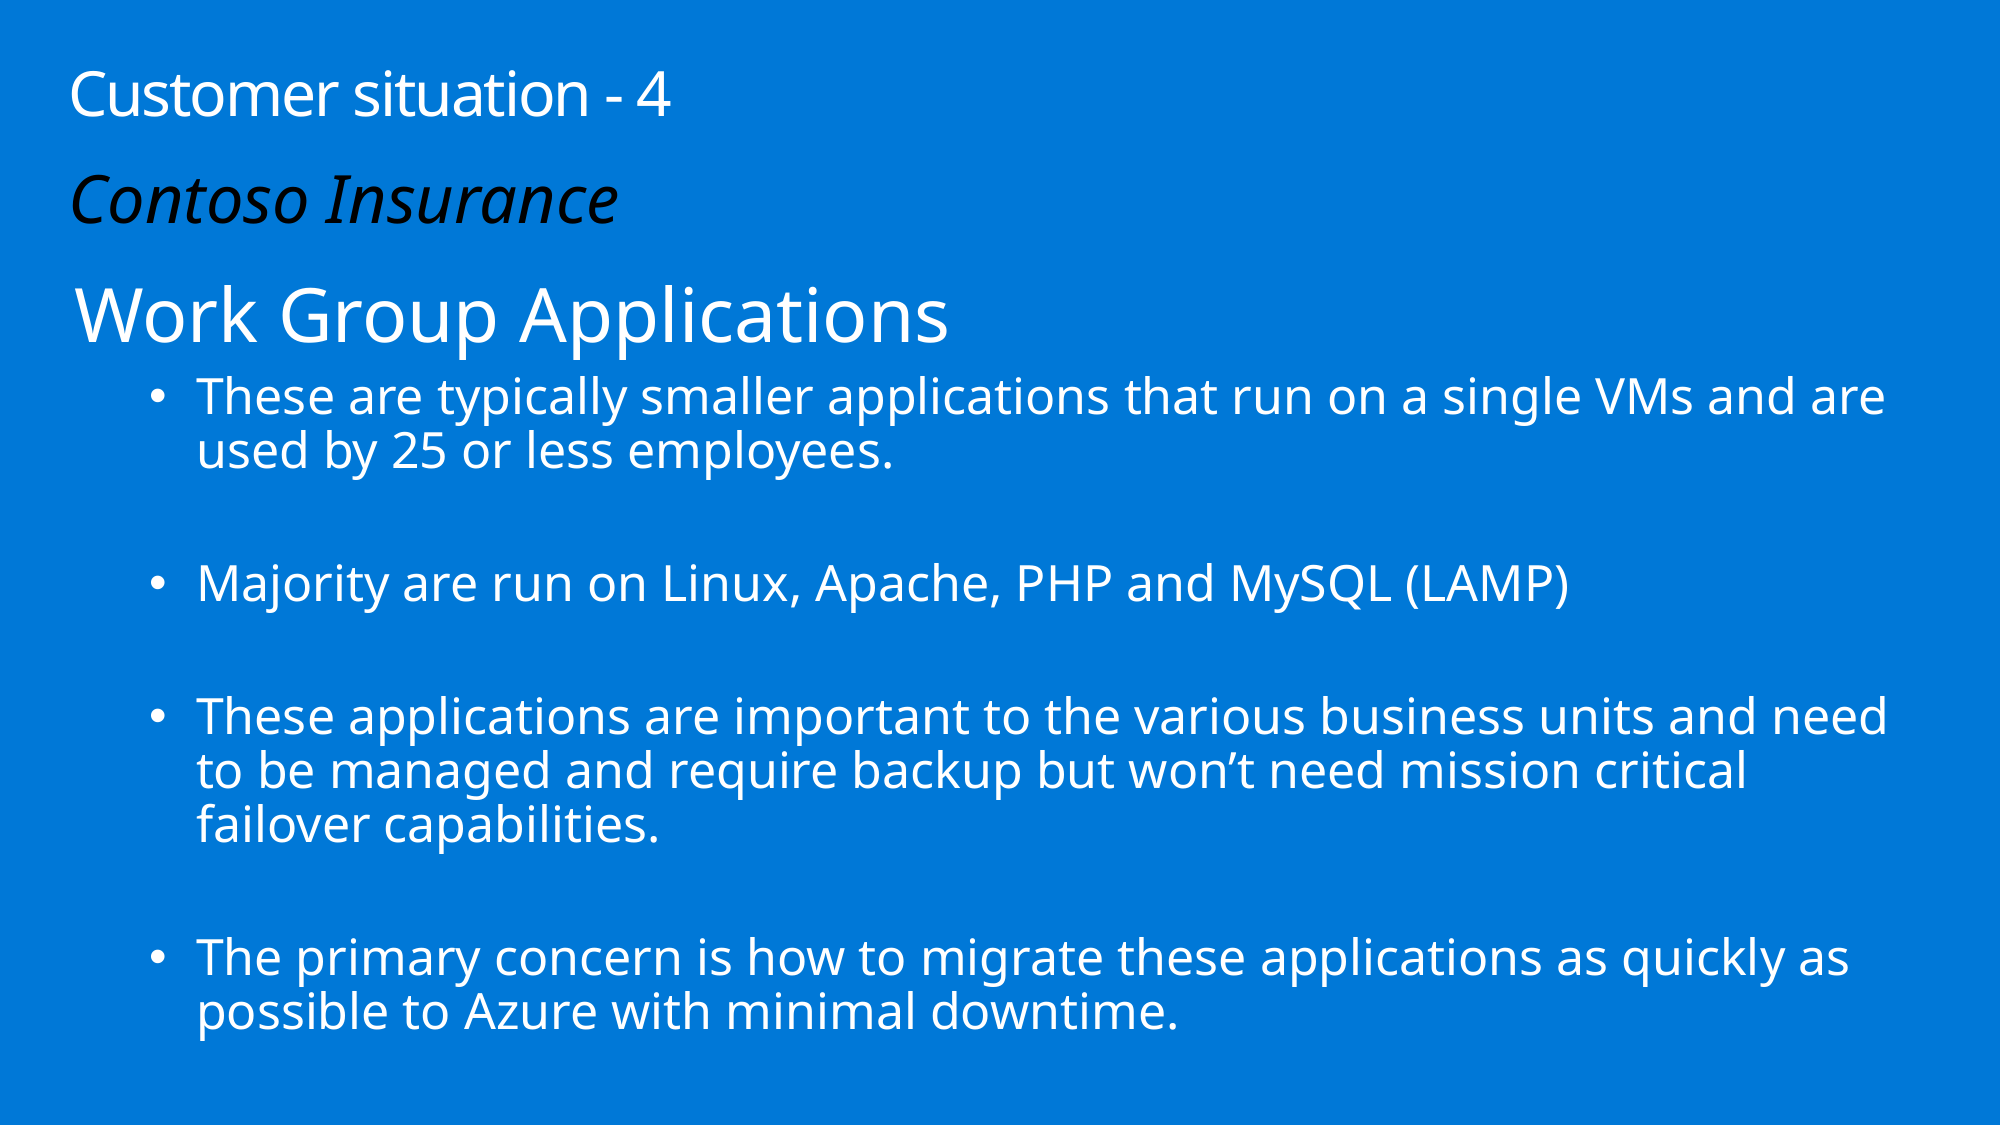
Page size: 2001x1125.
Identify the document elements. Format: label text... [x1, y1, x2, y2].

title Customer situation - 4 [44, 47, 1957, 196]
list Contoso Insurance [44, 196, 1957, 254]
text_box Work Group Applications These are typically smaller applications that run on a single VMs and are used by 25 or less employees. Majority are run on Linux, Apache, PHP and MySQL (LAMP) These applications are important to the various business units and need to be managed and require backup but won’t need mission critical failover capabilities. The primary concern is how to migrate these applications as quickly as possible to Azure with minimal downtime. [44, 254, 1957, 1064]
